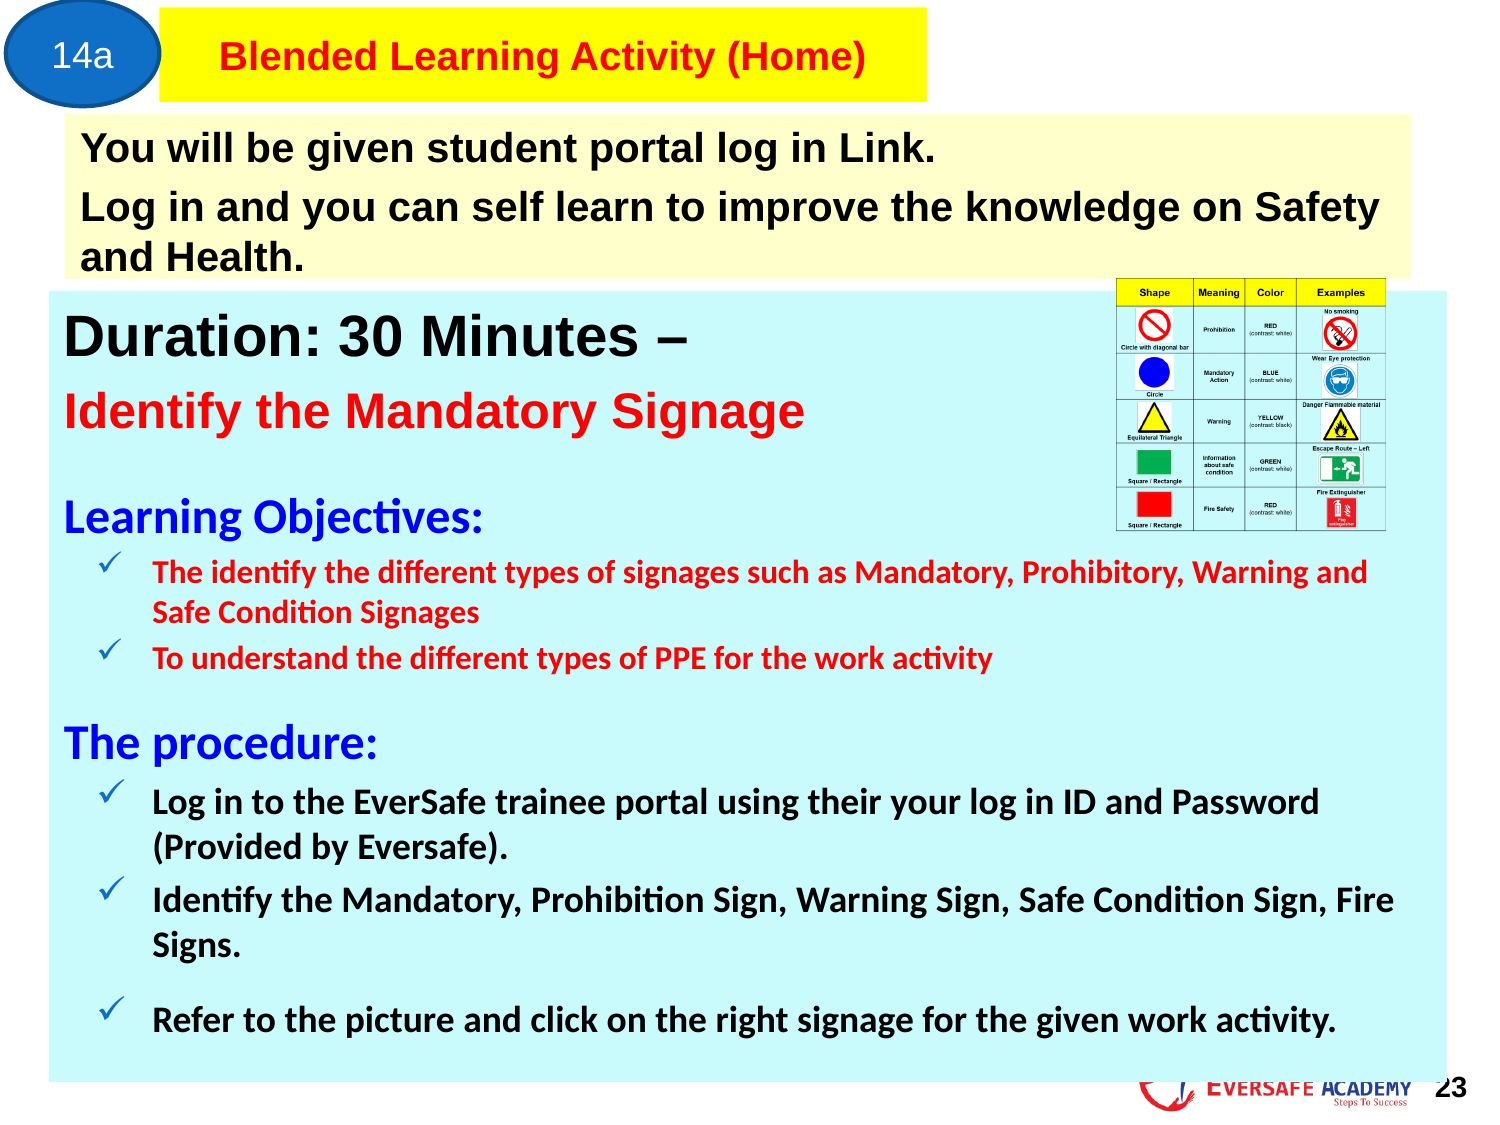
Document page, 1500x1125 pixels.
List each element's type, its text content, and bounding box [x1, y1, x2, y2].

picture [1139, 1083, 1412, 1125]
title Blended Learning Activity (Home) [159, 7, 928, 102]
subtitle You will be given student portal log in Link. Log in and you can self learn to improve the knowledge on Safety and Health. . [64, 113, 1412, 279]
picture [1115, 278, 1386, 532]
text_box 14a [3, 0, 162, 109]
slide_number 23 [1340, 1054, 1483, 1118]
text_box Duration: 30 Minutes – Identify the Mandatory Signage Learning Objectives: The identify the different types of signages such as Mandatory, Prohibitory, Warning and Safe Condition Signages To understand the different types of PPE for the work activity The procedure: Log in to the EverSafe trainee portal using their your log in ID and Password (Provided by Eversafe). Identify the Mandatory, Prohibition Sign, Warning Sign, Safe Condition Sign, Fire Signs. Refer to the picture and click on the right signage for the given work activity. [49, 290, 1447, 1083]
